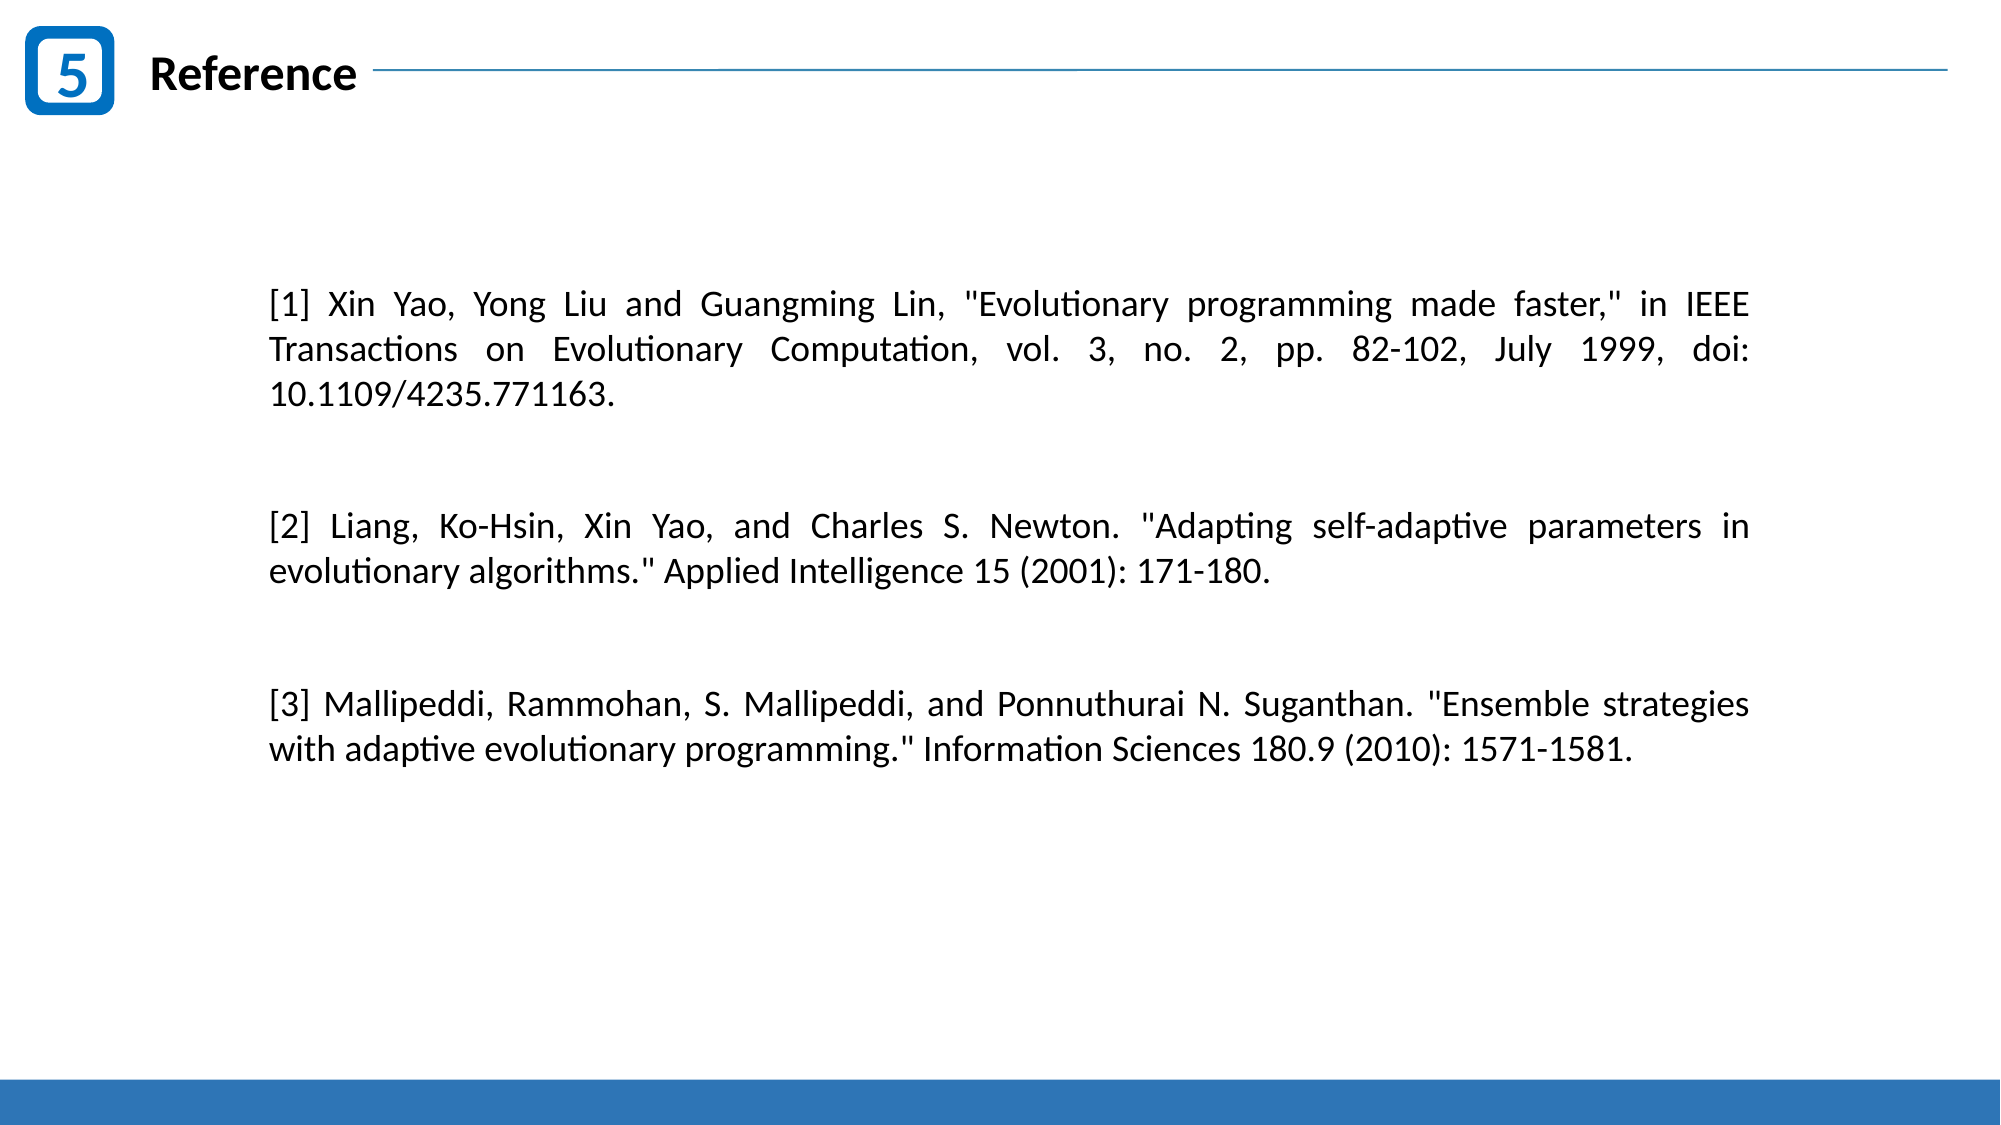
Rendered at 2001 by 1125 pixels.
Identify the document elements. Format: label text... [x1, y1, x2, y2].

text_box [1] Xin Yao, Yong Liu and Guangming Lin, "Evolutionary programming made faster," in IEEE Transactions on Evolutionary Computation, vol. 3, no. 2, pp. 82-102, July 1999, doi: 10.1109/4235.771163. [2] Liang, Ko-Hsin, Xin Yao, and Charles S. Newton. "Adapting self-adaptive parameters in evolutionary algorithms." Applied Intelligence 15 (2001): 171-180. [3] Mallipeddi, Rammohan, S. Mallipeddi, and Ponnuthurai N. Suganthan. "Ensemble strategies with adaptive evolutionary programming." Information Sciences 180.9 (2010): 1571-1581. [253, 271, 1767, 776]
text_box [26, 27, 375, 115]
